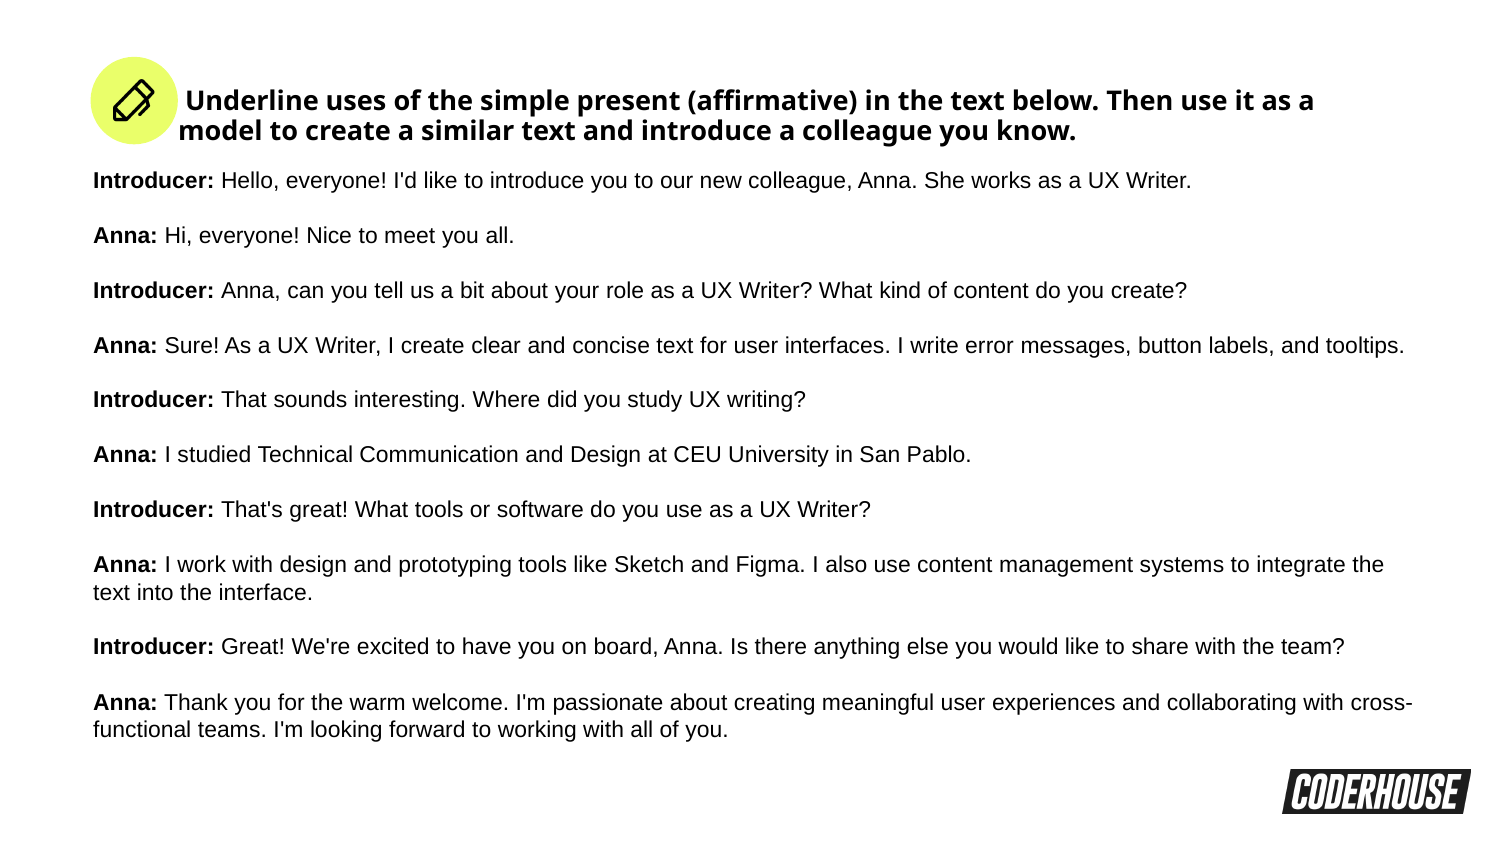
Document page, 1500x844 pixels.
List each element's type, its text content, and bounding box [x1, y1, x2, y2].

text_box Underline uses of the simple present (affirmative) in the text below. Then use it as a model to create a similar text and introduce a colleague you know. [182, 72, 1393, 150]
text_box Introducer: Hello, everyone! I'd like to introduce you to our new colleague, Anna. She works as a UX Writer. Anna: Hi, everyone! Nice to meet you all. Introducer: Anna, can you tell us a bit about your role as a UX Writer? What kind of content do you create? Anna: Sure! As a UX Writer, I create clear and concise text for user interfaces. I write error messages, button labels, and tooltips. Introducer: That sounds interesting. Where did you study UX writing? Anna: I studied Technical Communication and Design at CEU University in San Pablo. Introducer: That's great! What tools or software do you use as a UX Writer? Anna: I work with design and prototyping tools like Sketch and Figma. I also use content management systems to integrate the text into the interface. Introducer: Great! We're excited to have you on board, Anna. Is there anything else you would like to share with the team? Anna: Thank you for the warm welcome. I'm passionate about creating meaningful user experiences and collaborating with cross-functional teams. I'm looking forward to working with all of you. [78, 150, 1440, 757]
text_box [90, 56, 179, 145]
picture [1281, 769, 1471, 814]
